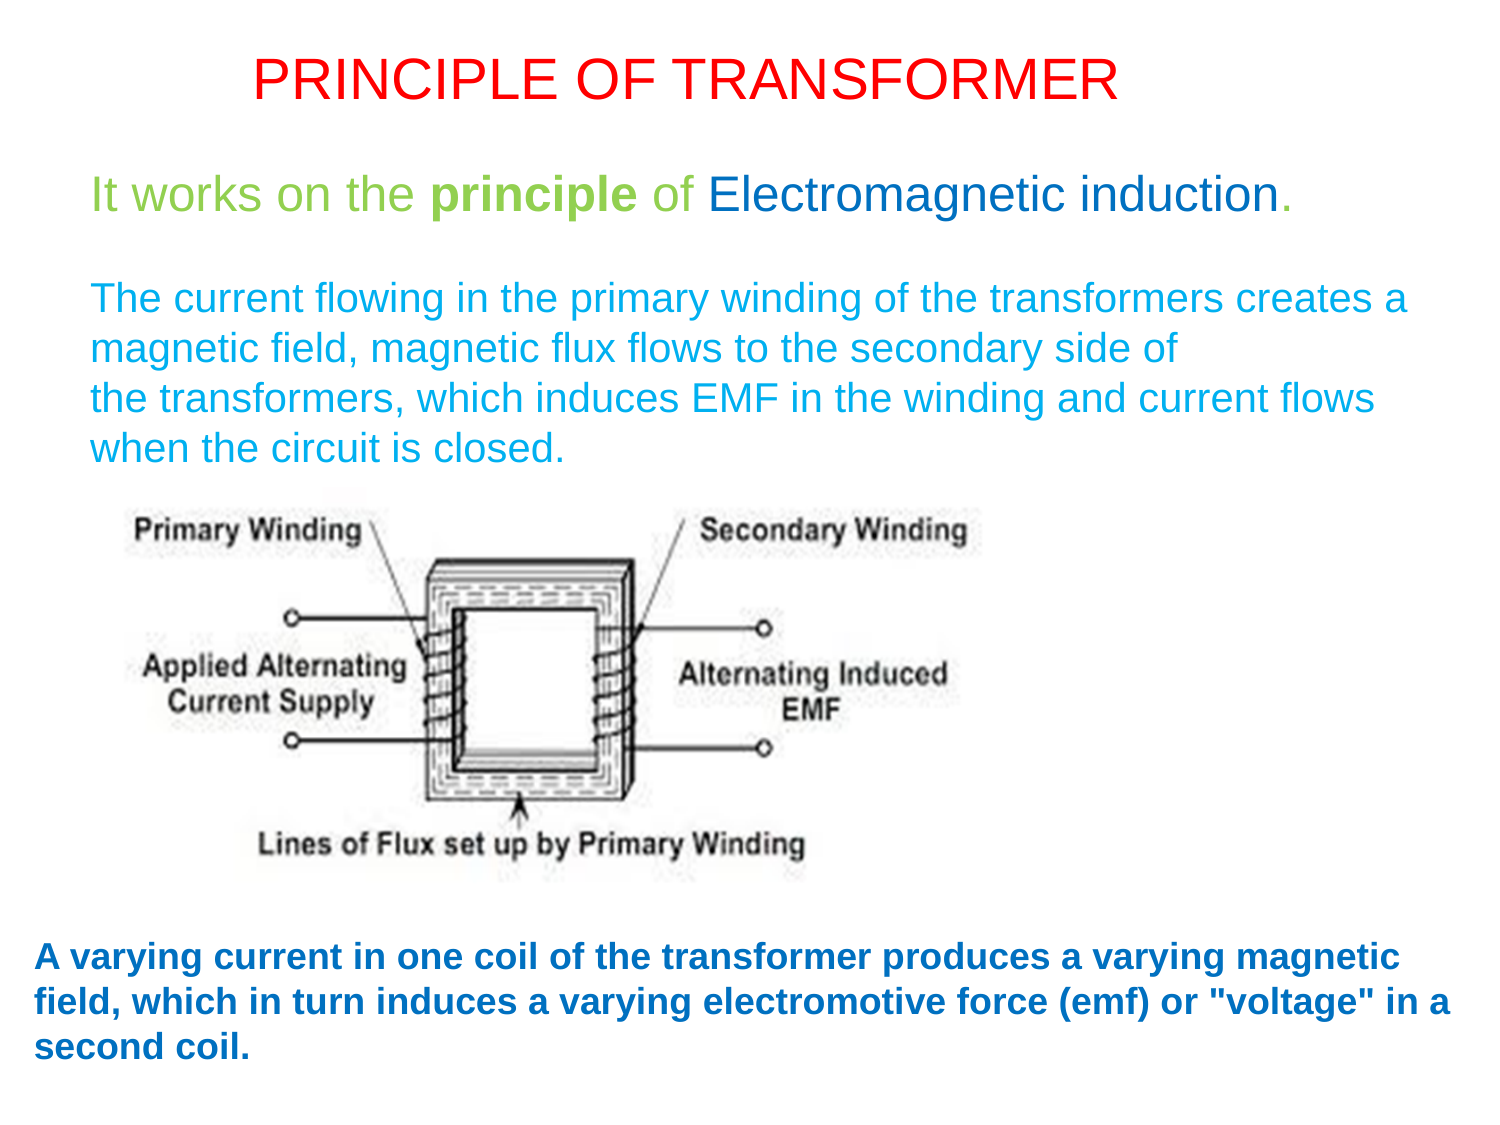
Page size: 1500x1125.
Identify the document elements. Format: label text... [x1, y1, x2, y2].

picture [112, 487, 1026, 884]
text_box A varying current in one coil of the transformer produces a varying magnetic field, which in turn induces a varying electromotive force (emf) or "voltage" in a second coil. [18, 924, 1482, 1075]
title PRINCIPLE OF TRANSFORMER It works on the principle of Electromagnetic induction. The current flowing in the primary winding of the transformers creates a magnetic field, magnetic flux flows to the secondary side of the transformers, which induces EMF in the winding and current flows when the circuit is closed. [75, 162, 1425, 450]
